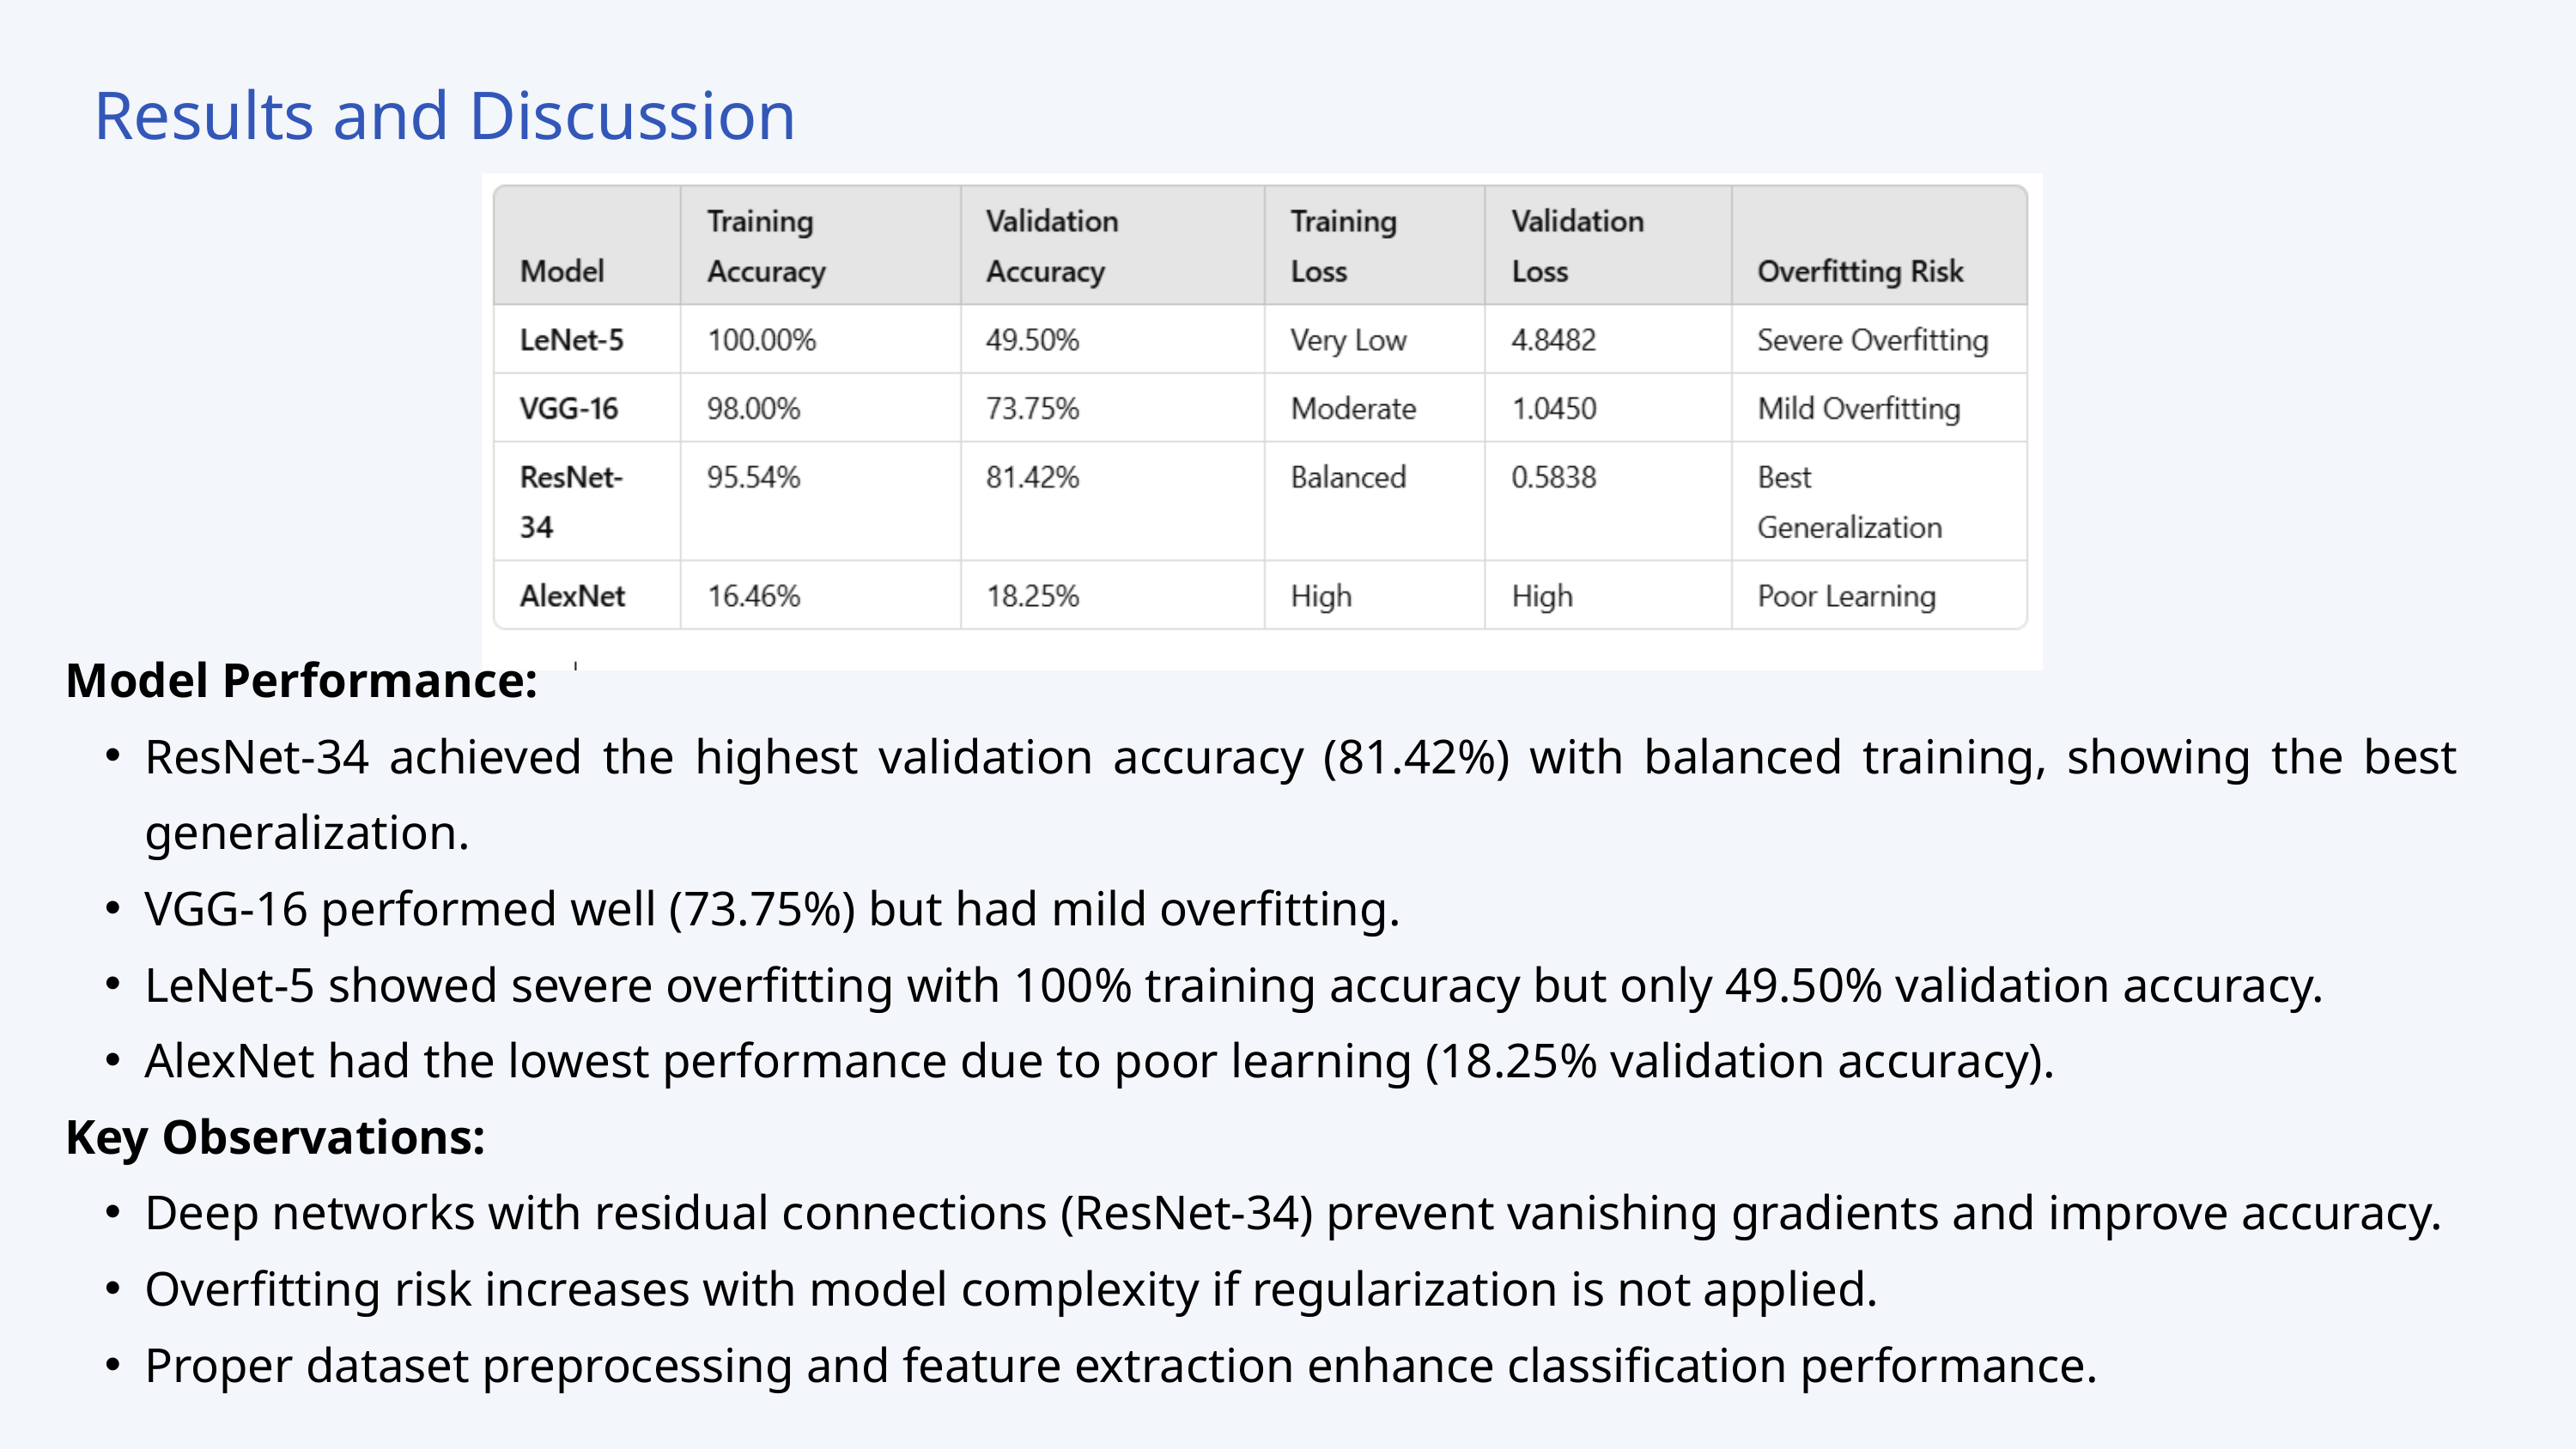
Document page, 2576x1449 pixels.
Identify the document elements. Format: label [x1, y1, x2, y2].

text_box [0, 0, 2576, 1449]
text_box [92, 72, 969, 175]
